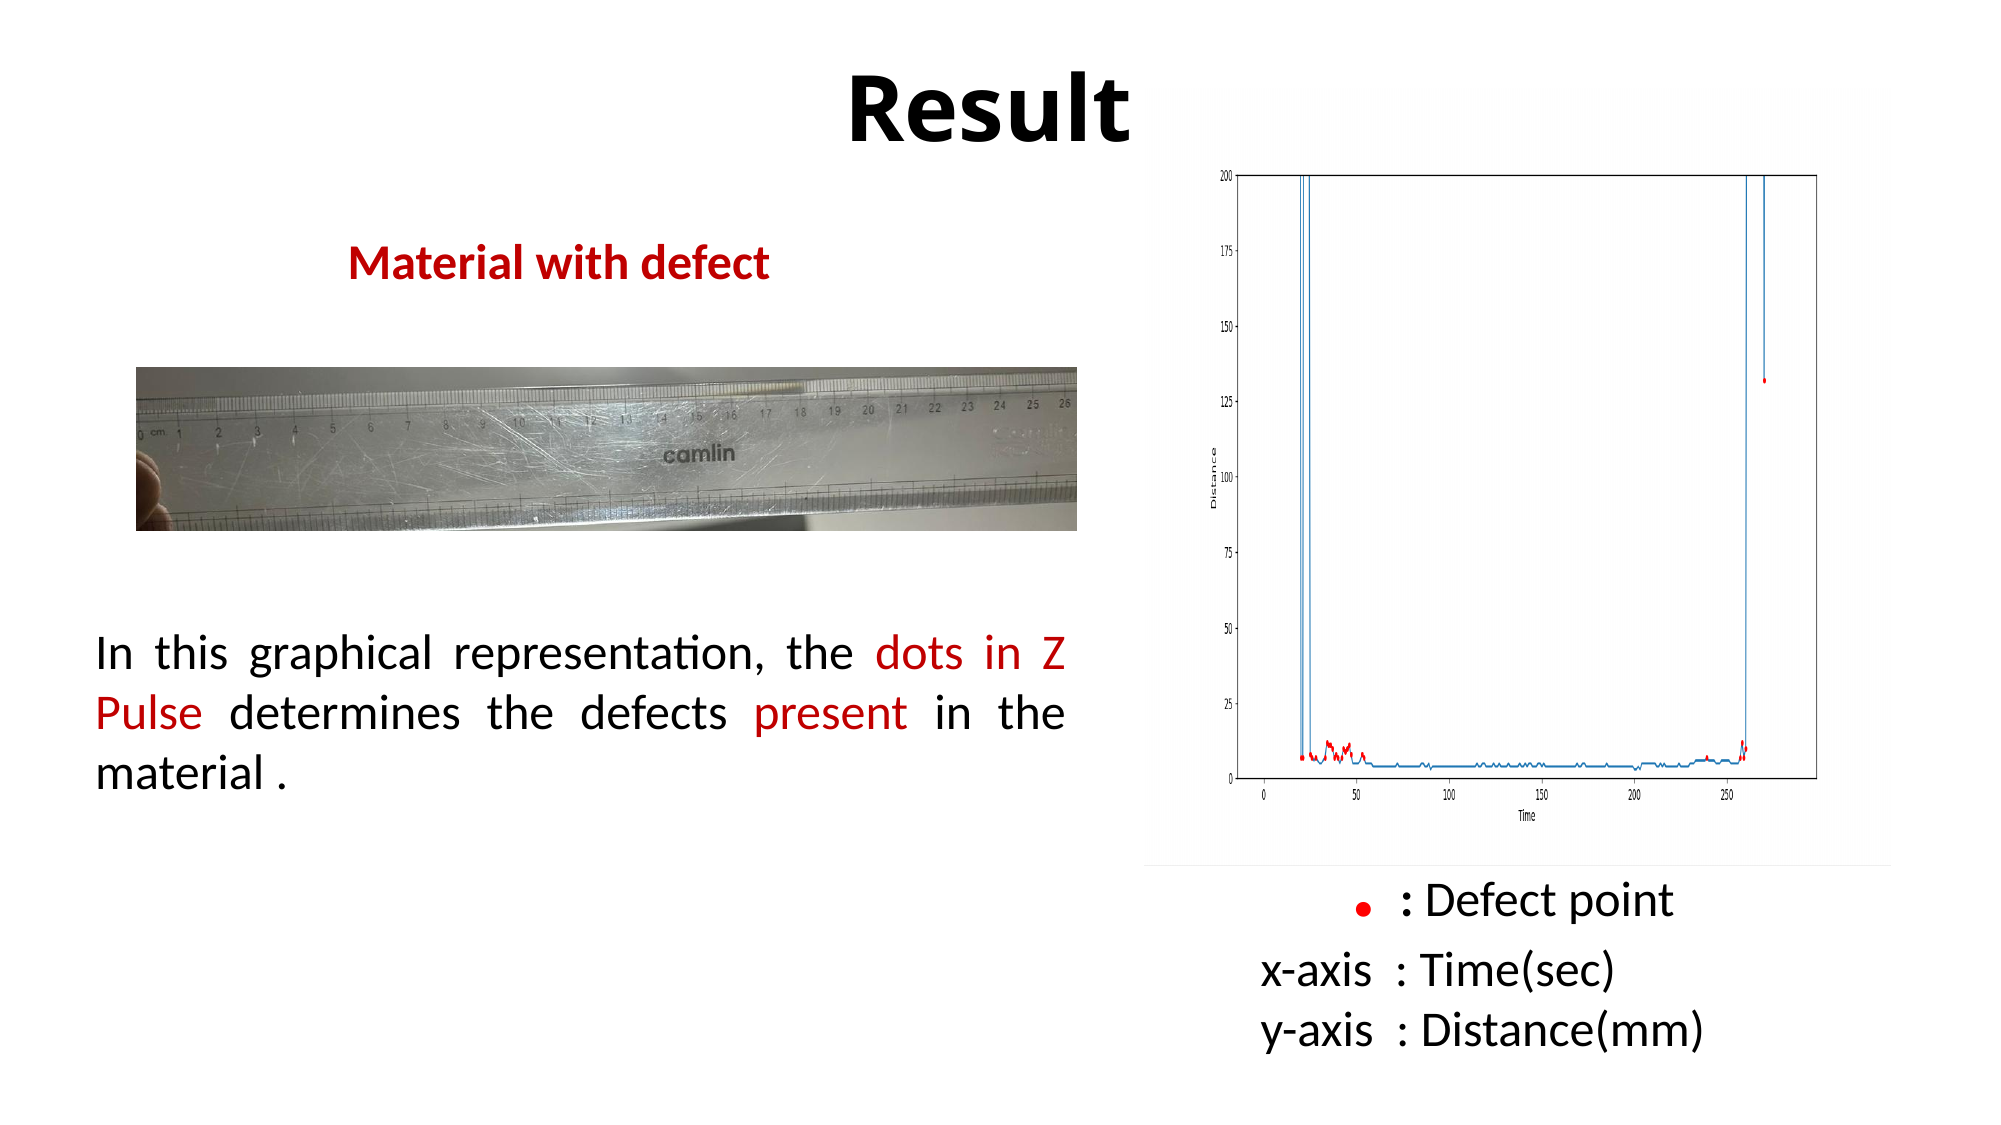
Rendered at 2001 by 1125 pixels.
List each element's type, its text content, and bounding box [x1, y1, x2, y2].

text_box . : Defect point x-axis : Time(sec) y-axis : Distance(mm) [1245, 866, 1789, 1065]
picture [136, 367, 1077, 531]
picture [1144, 88, 1891, 866]
text_box In this graphical representation, the dots in Z Pulse determines the defects present in the material . [80, 612, 1081, 808]
title Result [90, 43, 1887, 181]
text_box Material with defect [64, 222, 1066, 298]
